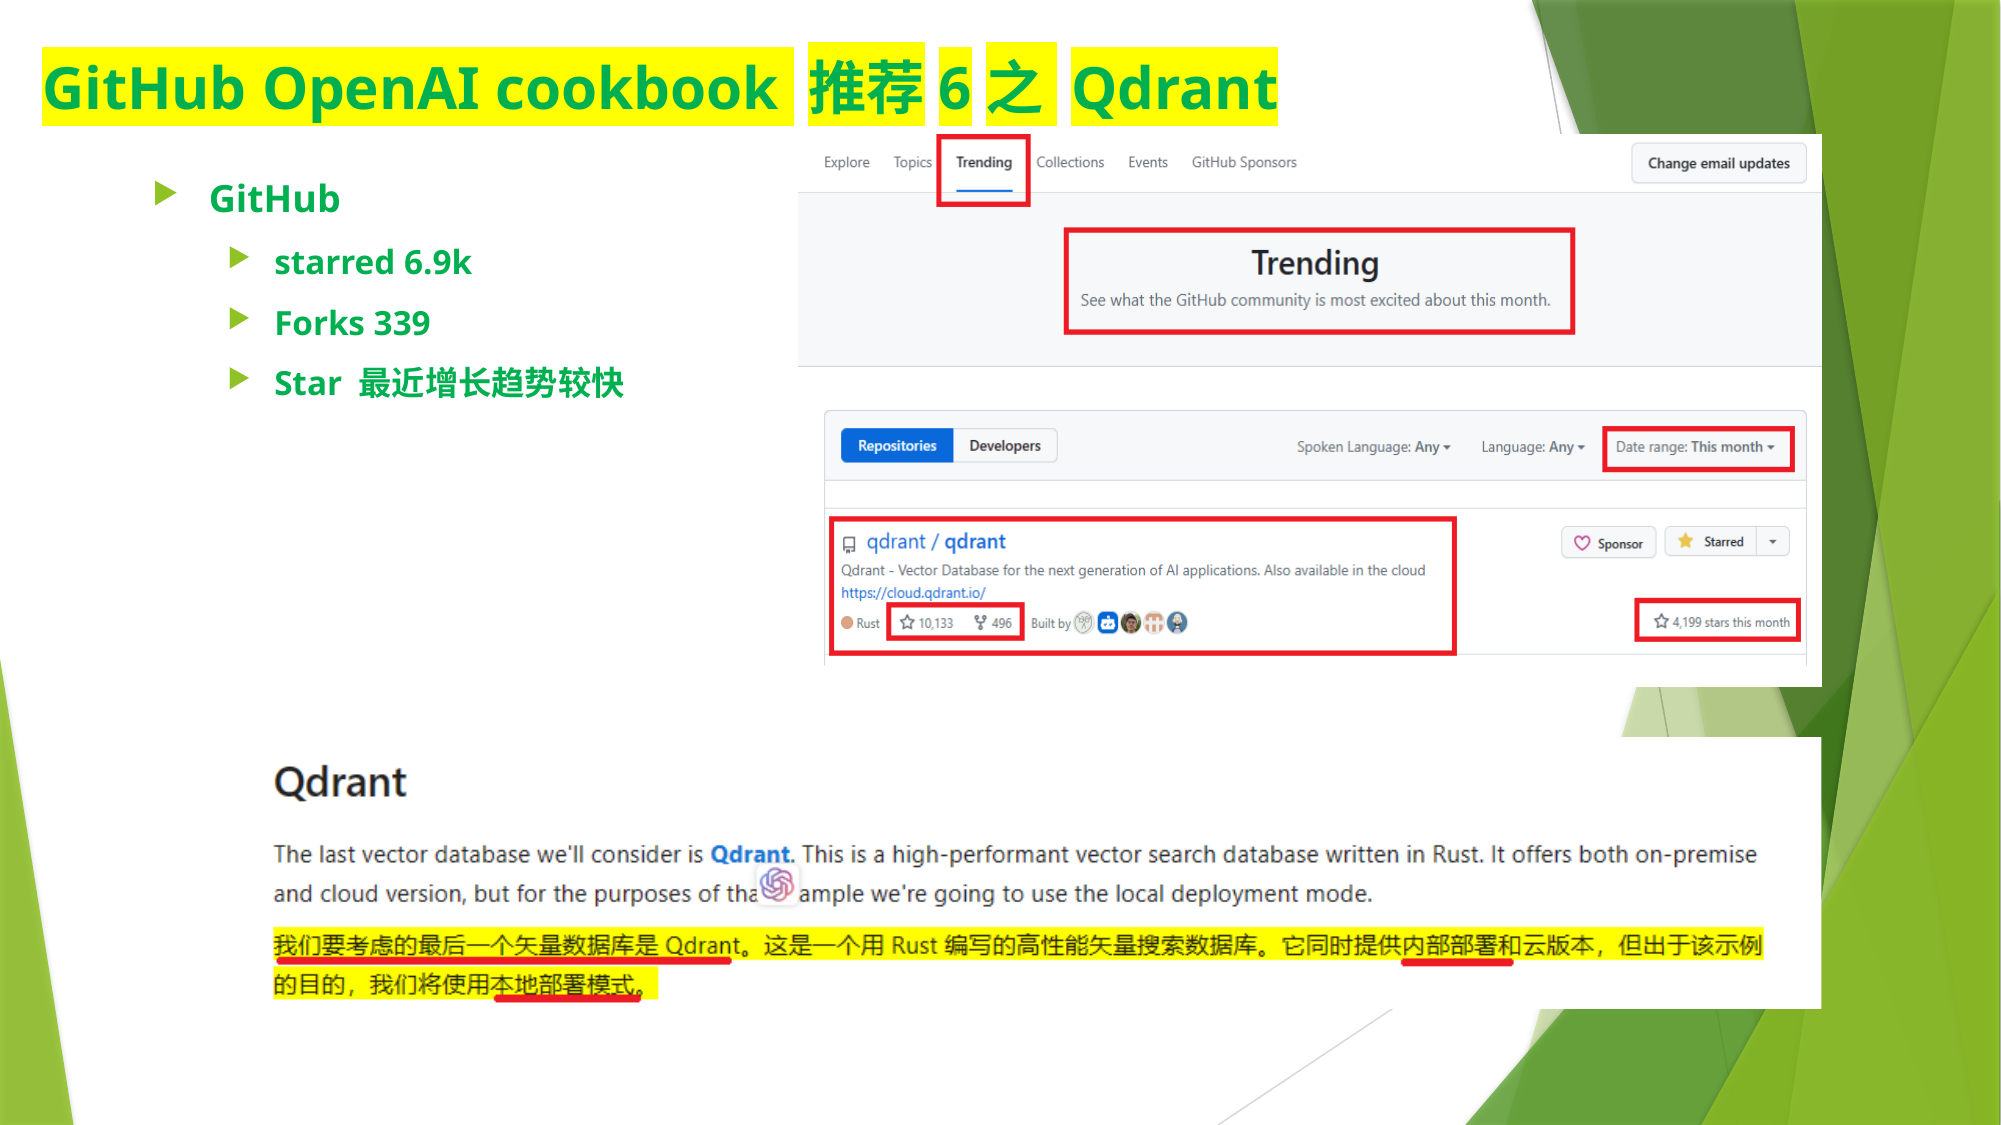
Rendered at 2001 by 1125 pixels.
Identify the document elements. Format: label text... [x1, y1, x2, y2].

list GitHub starred 6.9k Forks 339 Star 最近增长趋势较快 [137, 167, 1863, 958]
picture [798, 133, 1822, 688]
title GitHub OpenAI cookbook 推荐6之 Qdrant [27, 43, 1952, 156]
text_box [255, 737, 1822, 1009]
